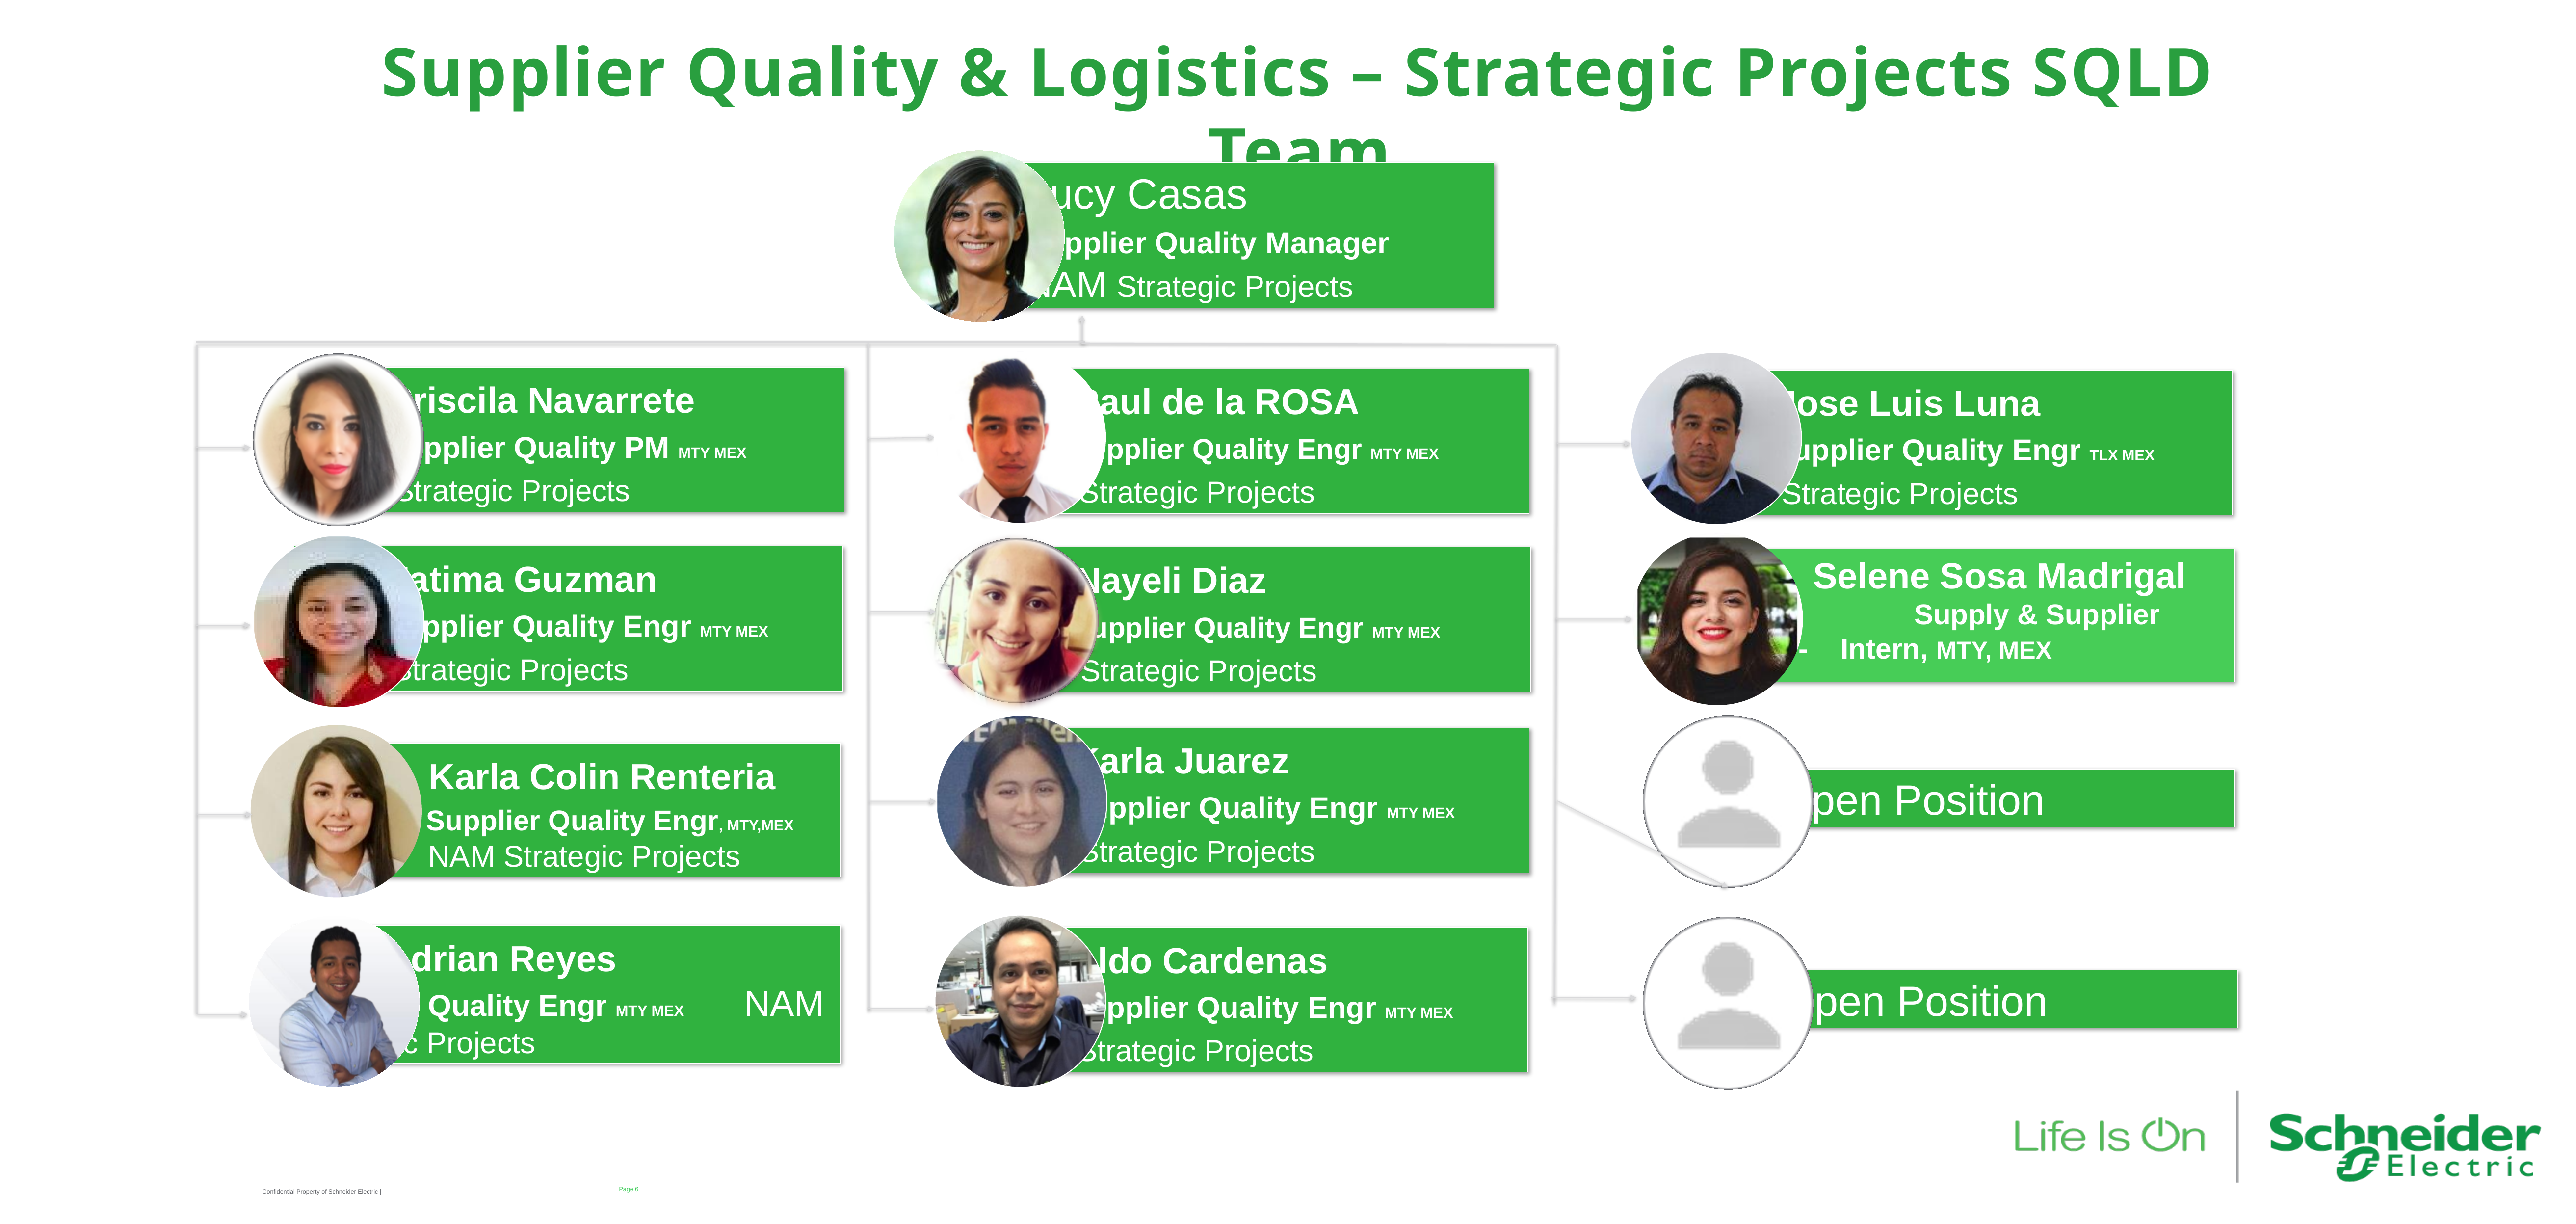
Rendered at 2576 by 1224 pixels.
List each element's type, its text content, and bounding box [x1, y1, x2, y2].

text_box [868, 437, 932, 439]
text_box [921, 532, 1531, 714]
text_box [935, 915, 1528, 1088]
picture [894, 150, 1065, 322]
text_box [936, 715, 1530, 888]
text_box Lucy Casas Supplier Quality Manager NAM Strategic Projects [1067, 162, 1494, 308]
footer Confidential Property of Schneider Electric | [262, 1187, 622, 1195]
picture [1991, 1069, 2566, 1204]
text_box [250, 353, 845, 527]
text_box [1554, 345, 1558, 996]
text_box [1642, 715, 2235, 888]
slide_number Page 6 [619, 1185, 744, 1193]
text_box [1082, 343, 1556, 345]
text_box Adrian Reyes Supplier Quality Engr MTY MEX NAM Strategic Projects [422, 925, 841, 1064]
picture [248, 915, 420, 1088]
picture [934, 351, 1106, 524]
list Supplier Quality & Logistics – Strategic Projects SQLD Team [292, 19, 2308, 743]
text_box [1632, 532, 2235, 706]
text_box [1630, 352, 2233, 525]
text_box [250, 725, 841, 898]
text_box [253, 535, 843, 708]
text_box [1642, 916, 2238, 1090]
